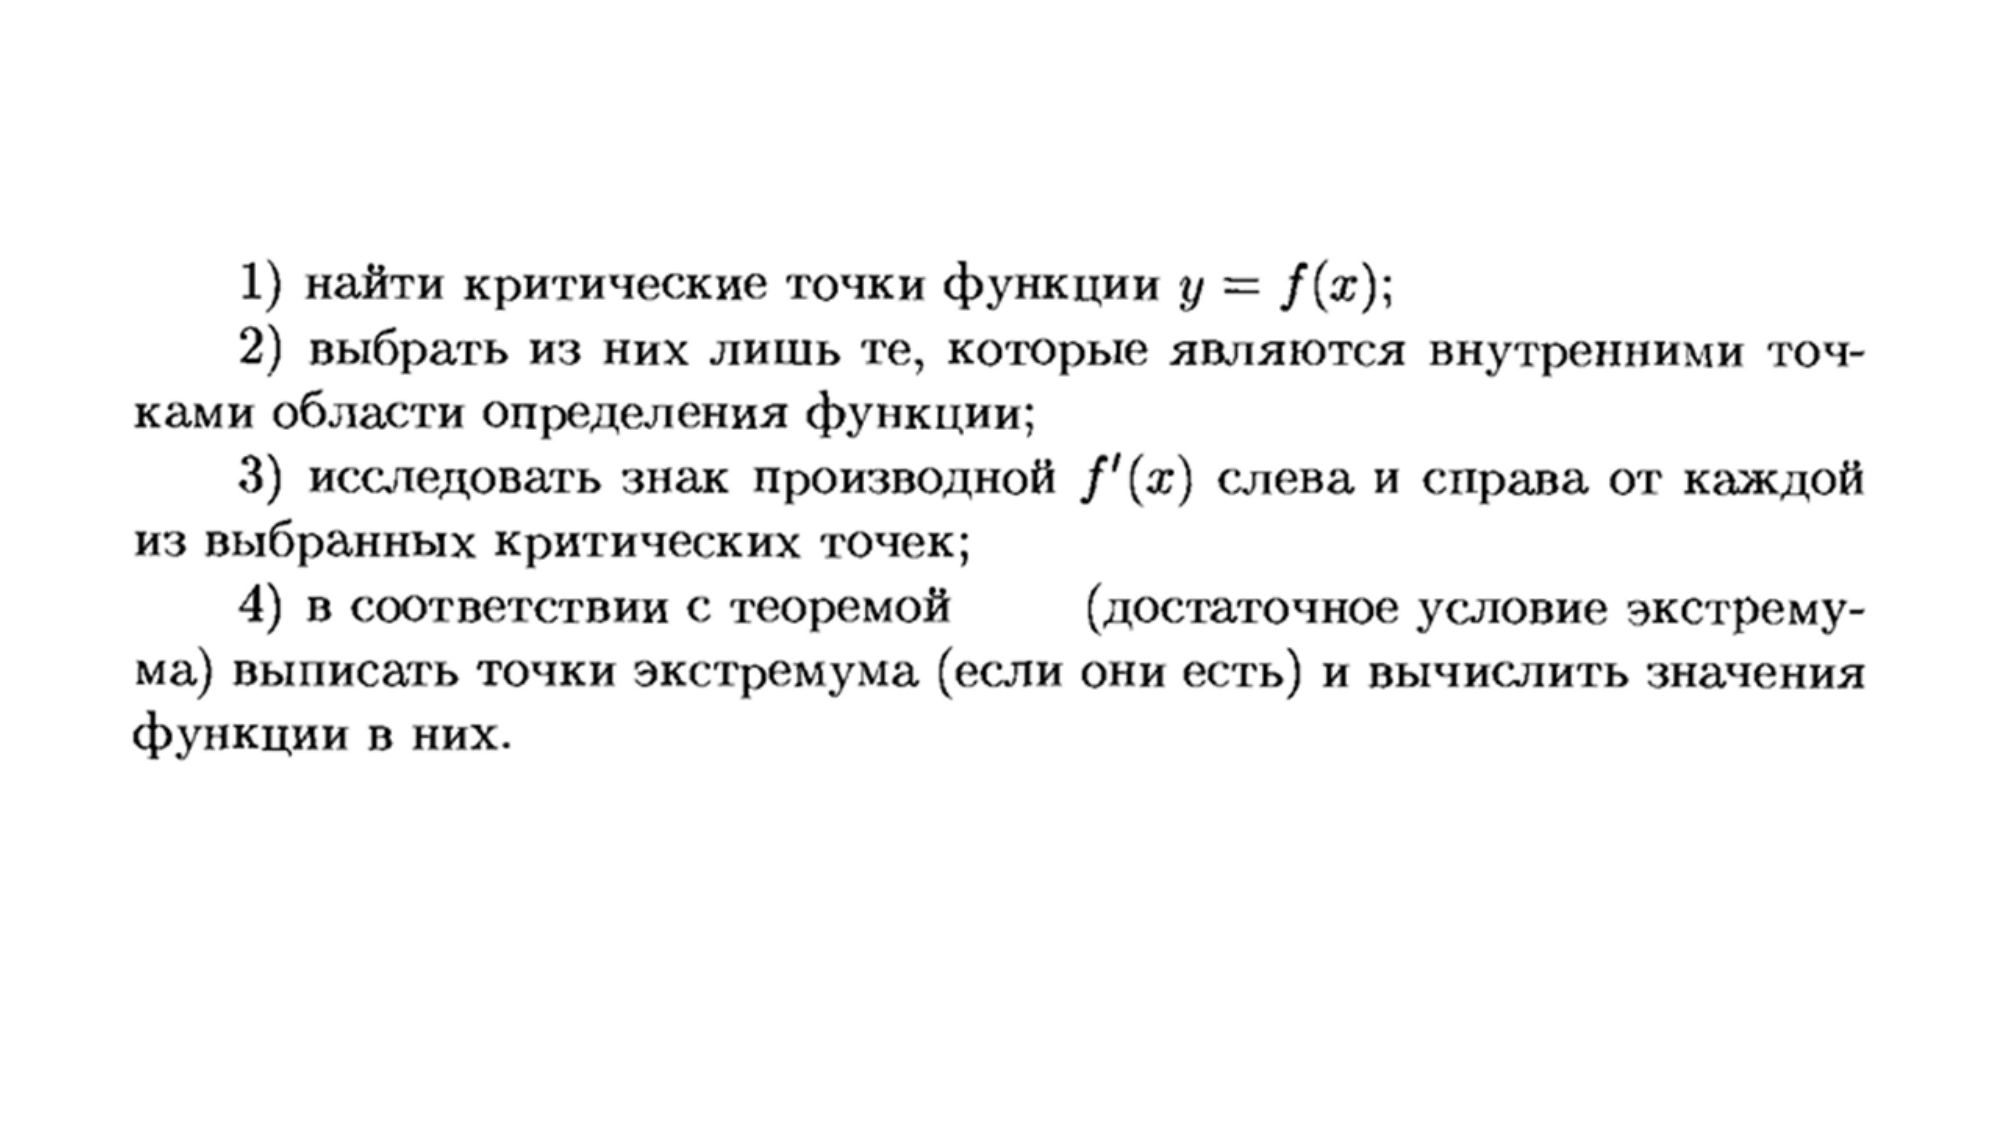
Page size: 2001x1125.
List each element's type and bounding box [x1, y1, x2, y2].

picture [109, 253, 1894, 765]
